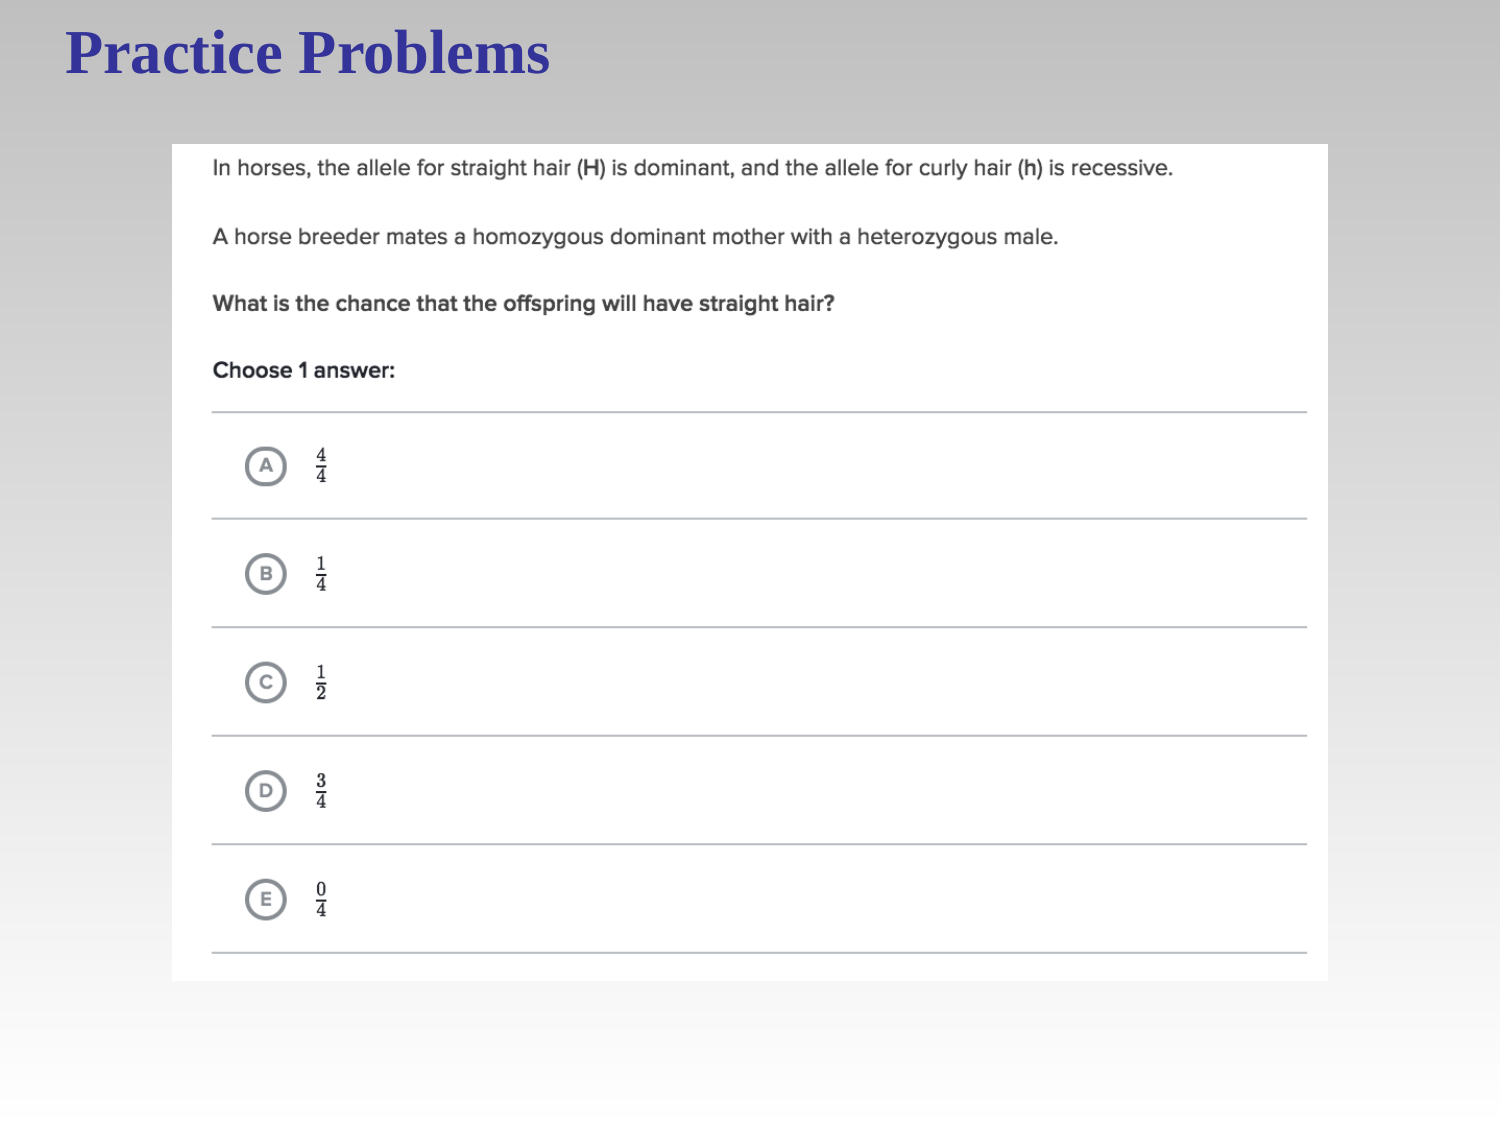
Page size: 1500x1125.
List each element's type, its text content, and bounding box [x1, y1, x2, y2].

title Practice Problems [50, 12, 1450, 96]
picture [172, 144, 1328, 981]
